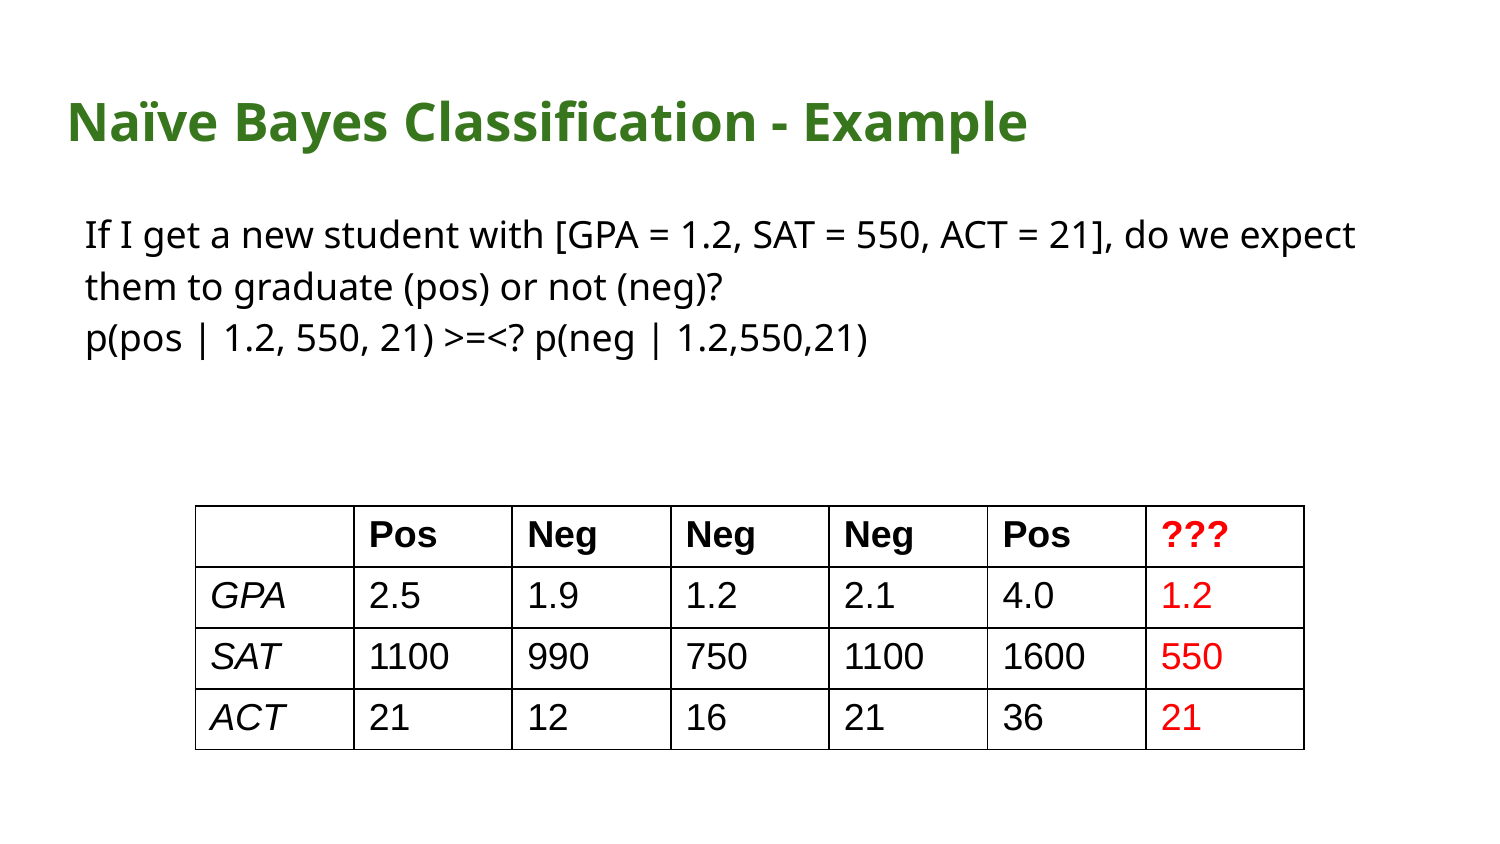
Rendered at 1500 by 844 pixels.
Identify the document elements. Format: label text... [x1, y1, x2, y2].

table_cell 21 [830, 690, 987, 749]
table_cell 1.9 [513, 568, 670, 627]
table_cell 1600 [988, 629, 1145, 688]
table_header Neg [513, 507, 670, 566]
table_header Neg [830, 507, 987, 566]
table_cell ACT [196, 690, 353, 749]
table_cell 1.2 [1147, 568, 1303, 627]
list If I get a new student with [GPA = 1.2, SAT = 550, ACT = 21], do we expect them to graduate (pos) or not (neg)? p(pos | 1.2, 550, 21) >=<? p(neg | 1.2,550,21) [51, 189, 1449, 750]
table_cell SAT [196, 629, 353, 688]
table_cell 750 [672, 629, 828, 688]
table_cell GPA [196, 568, 353, 627]
table_cell 1.2 [672, 568, 828, 627]
title Naïve Bayes Classification - Example [51, 72, 1449, 167]
table_cell 2.1 [830, 568, 987, 627]
table_cell 16 [672, 690, 828, 749]
table_cell 1100 [830, 629, 987, 688]
table_cell 990 [513, 629, 670, 688]
table_header [196, 507, 353, 566]
table_cell 550 [1147, 629, 1303, 688]
table_cell 4.0 [988, 568, 1145, 627]
table_cell 21 [355, 690, 511, 749]
table_header Pos [988, 507, 1145, 566]
table_header Neg [672, 507, 828, 566]
table_header Pos [355, 507, 511, 566]
table_cell 1100 [355, 629, 511, 688]
table_cell 21 [1147, 690, 1303, 749]
table_cell 12 [513, 690, 670, 749]
table_cell 2.5 [355, 568, 511, 627]
table_cell 36 [988, 690, 1145, 749]
table_header ??? [1147, 507, 1303, 566]
